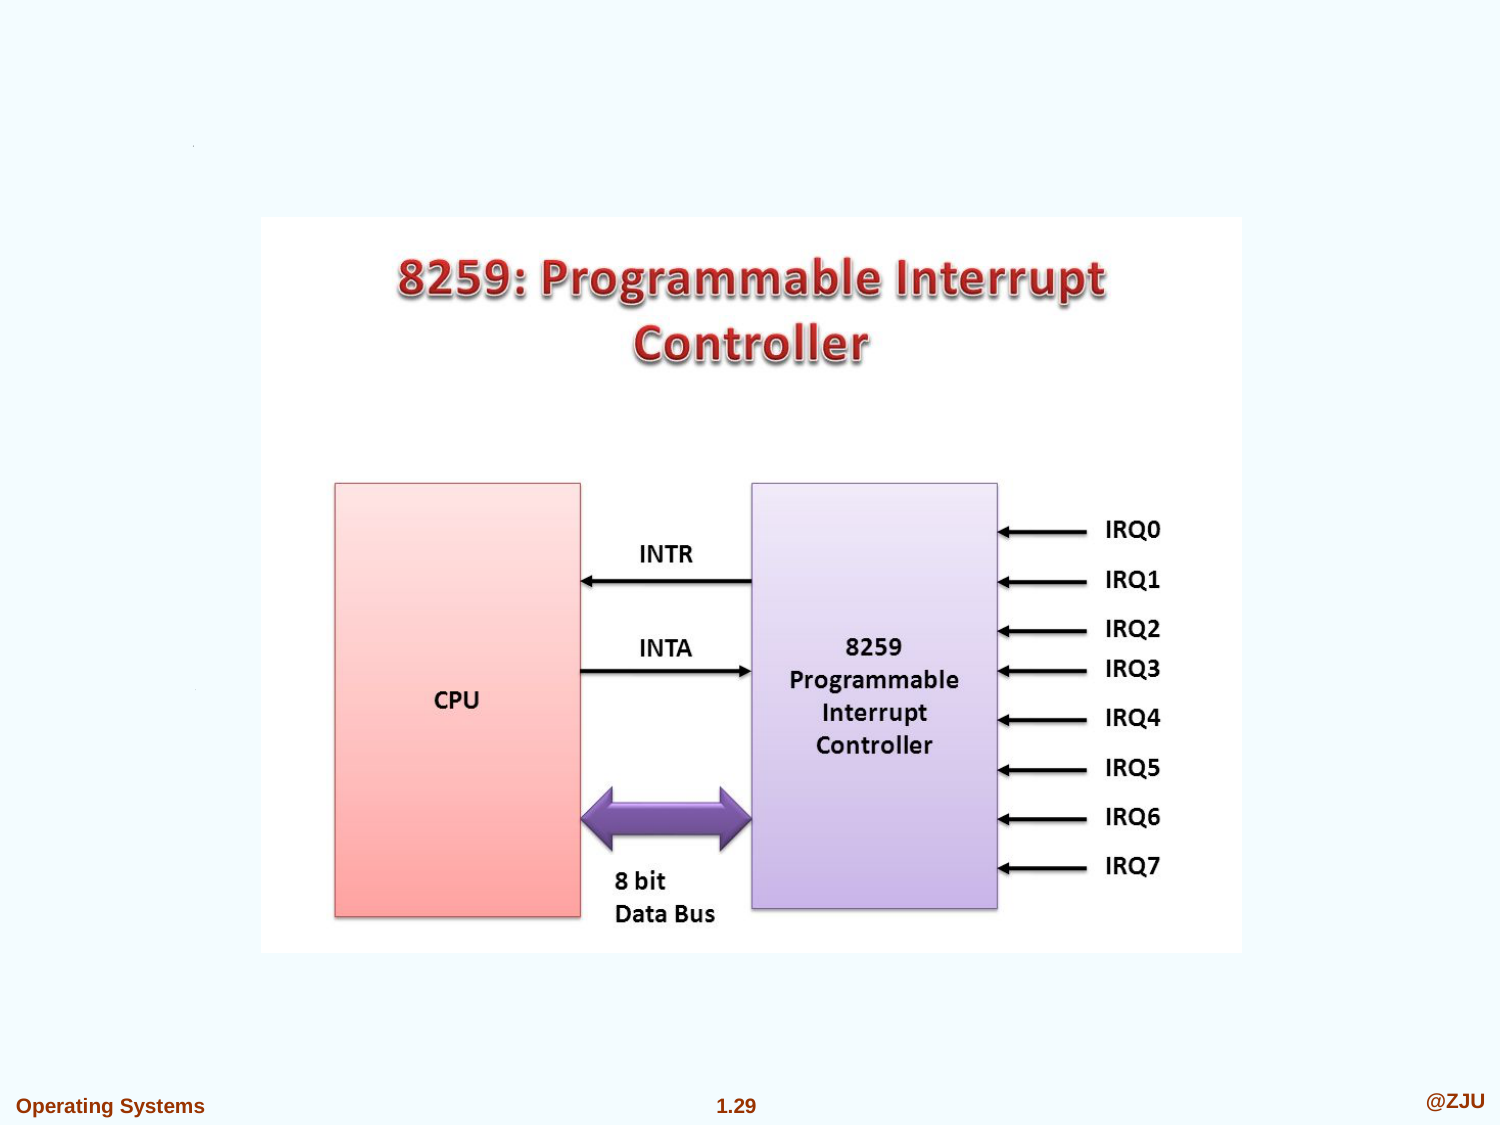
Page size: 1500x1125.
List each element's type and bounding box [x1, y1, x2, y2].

picture [261, 217, 1242, 953]
